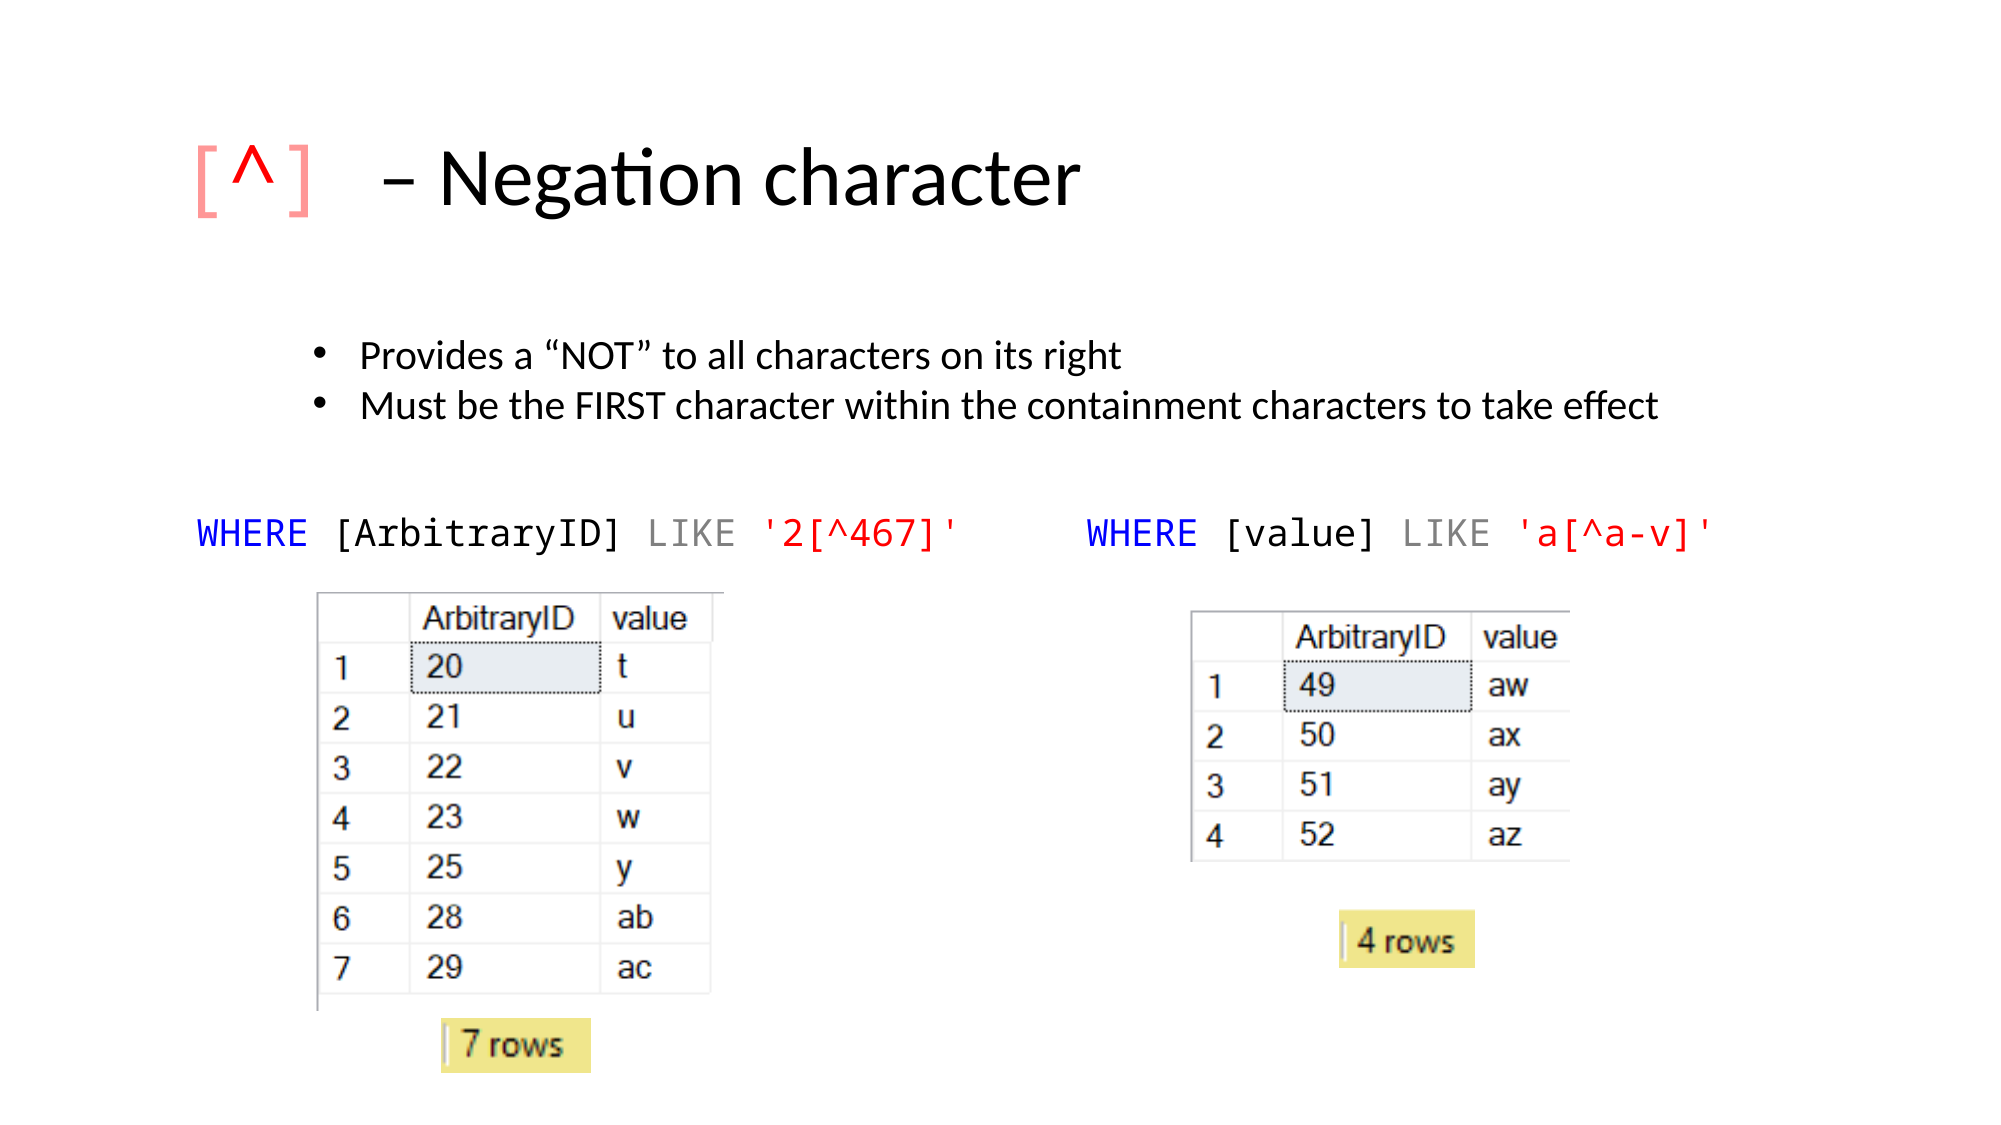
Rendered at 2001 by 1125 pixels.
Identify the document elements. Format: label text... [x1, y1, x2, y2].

text_box [^] – Negation character [163, 114, 1498, 230]
text_box WHERE [value] LIKE 'a[^a-v]' [1071, 501, 1776, 562]
text_box WHERE [ArbitraryID] LIKE '2[^467]' [181, 501, 981, 562]
picture [441, 1018, 591, 1073]
picture [315, 592, 724, 1011]
text_box Provides a “NOT” to all characters on its right Must be the FIRST character within the containment characters to take effect [297, 320, 1740, 435]
picture [1339, 908, 1475, 968]
picture [1185, 609, 1570, 862]
